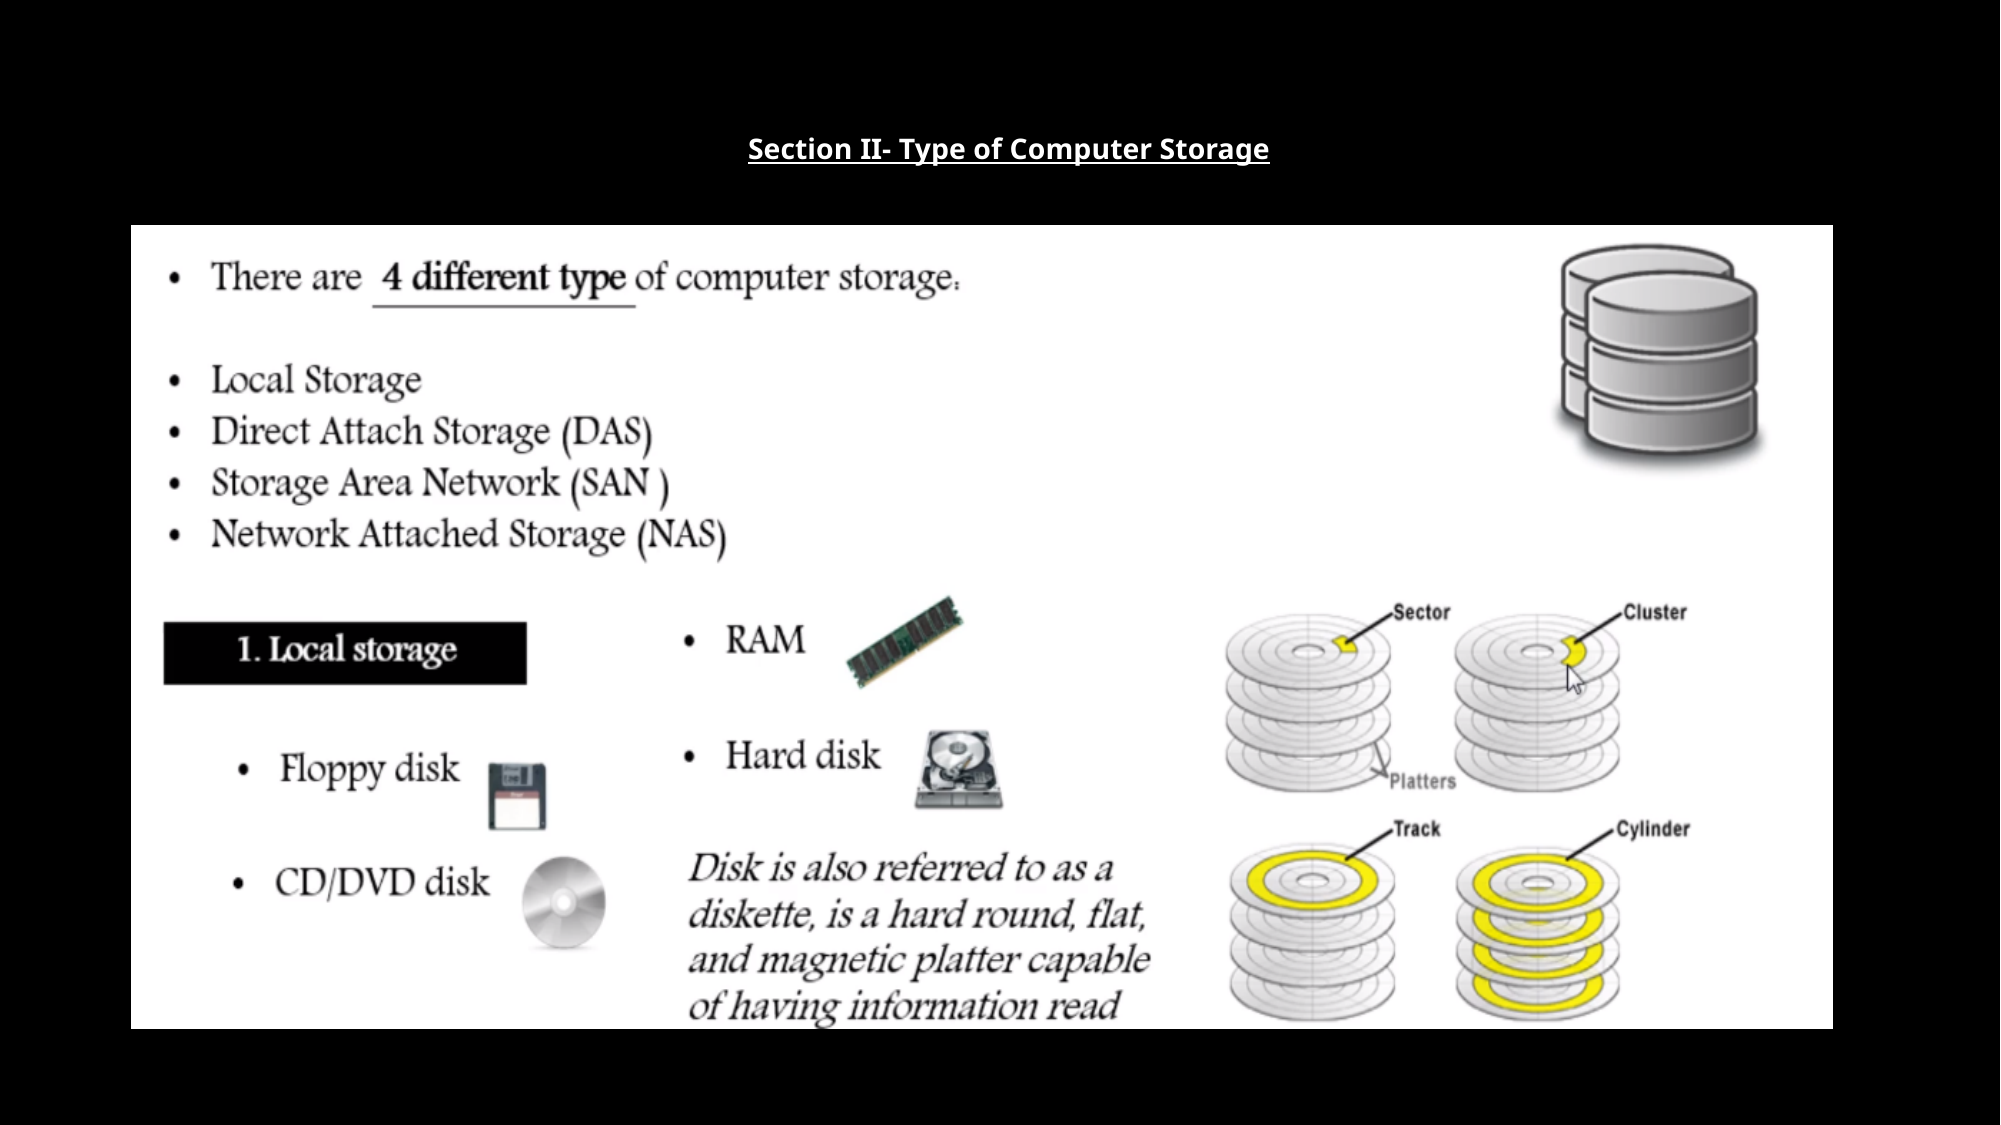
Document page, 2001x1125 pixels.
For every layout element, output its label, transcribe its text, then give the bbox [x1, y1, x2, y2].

title Section II- Type of Computer Storage [146, 96, 1872, 209]
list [131, 225, 1833, 1029]
